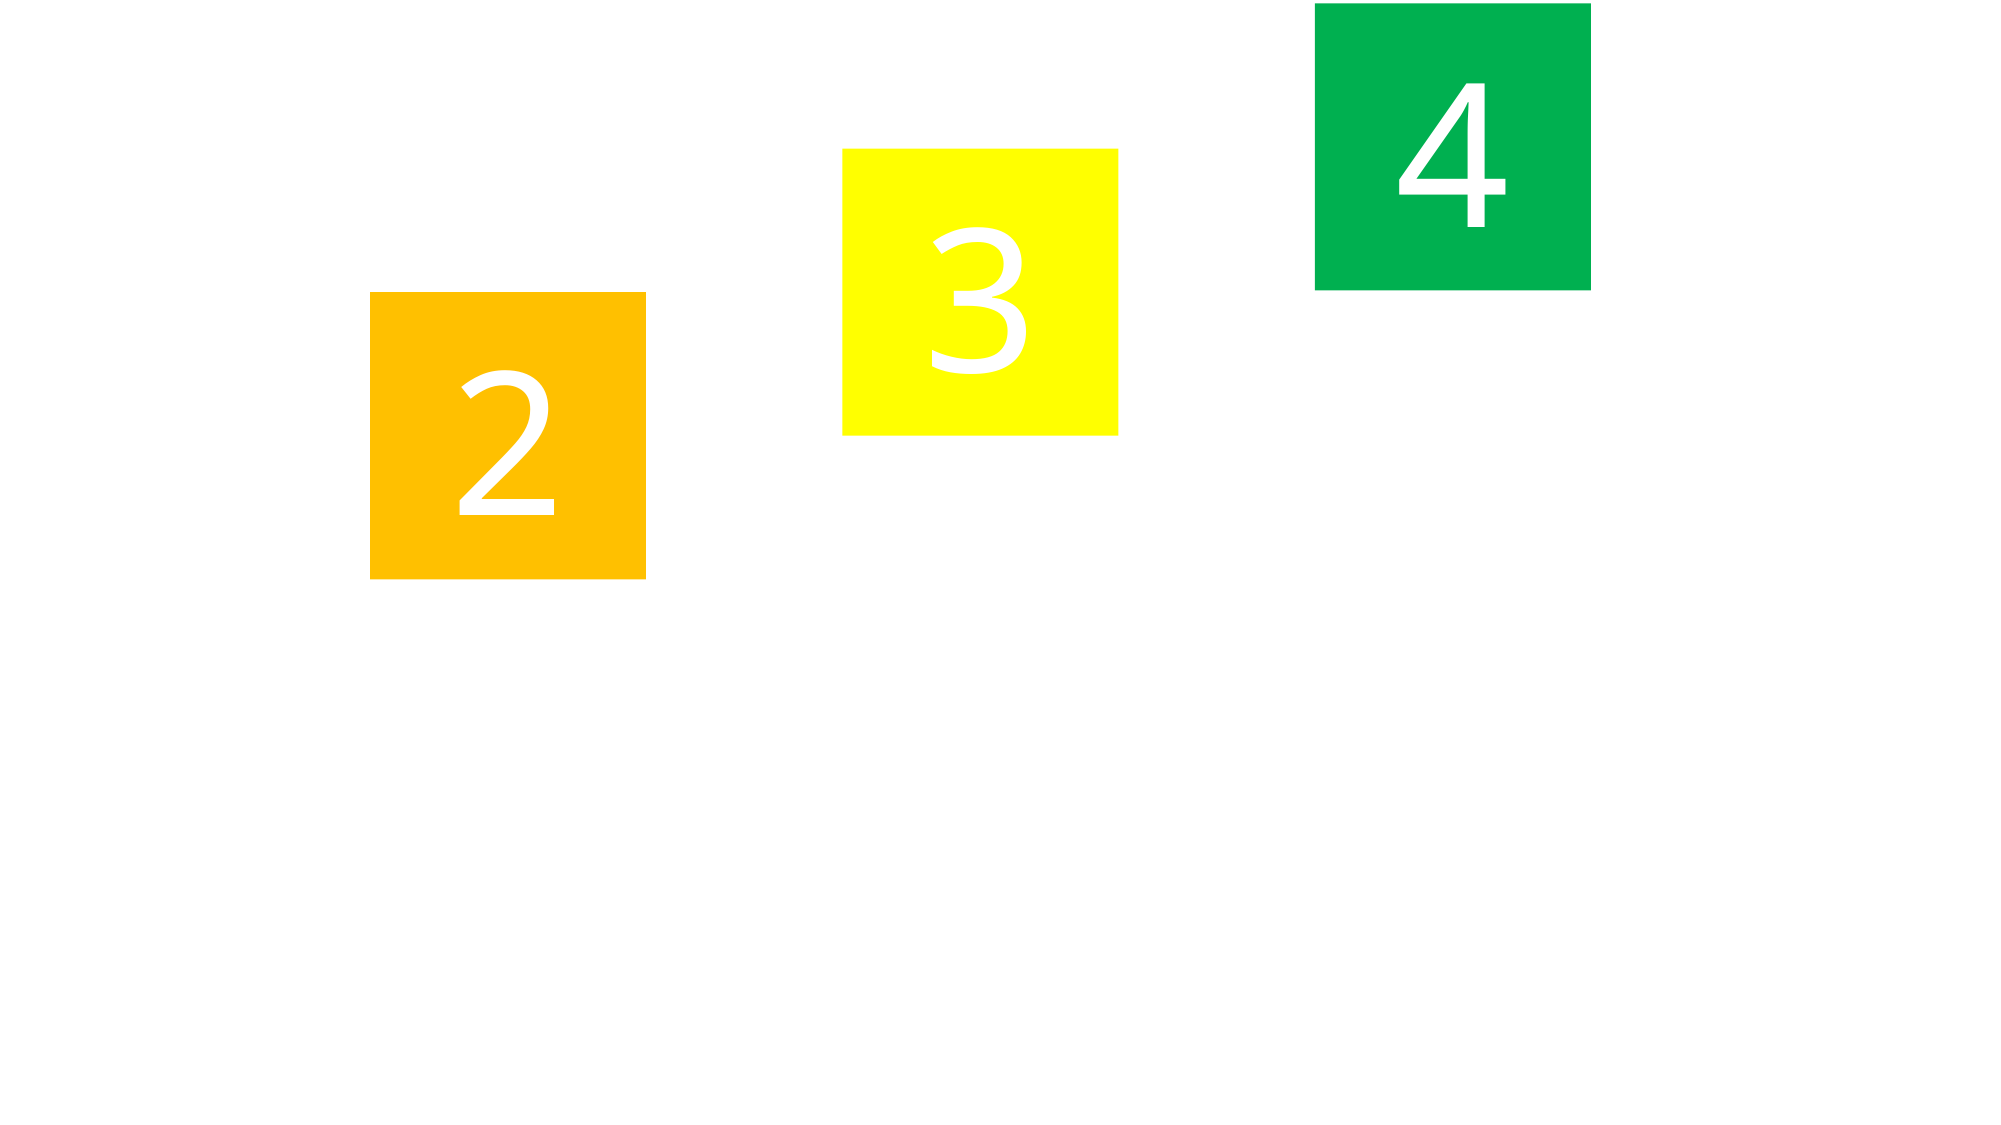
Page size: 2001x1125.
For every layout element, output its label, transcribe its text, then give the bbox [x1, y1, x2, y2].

text_box 3 [841, 148, 1119, 437]
text_box 4 [1314, 2, 1592, 292]
text_box 2 [369, 291, 647, 580]
